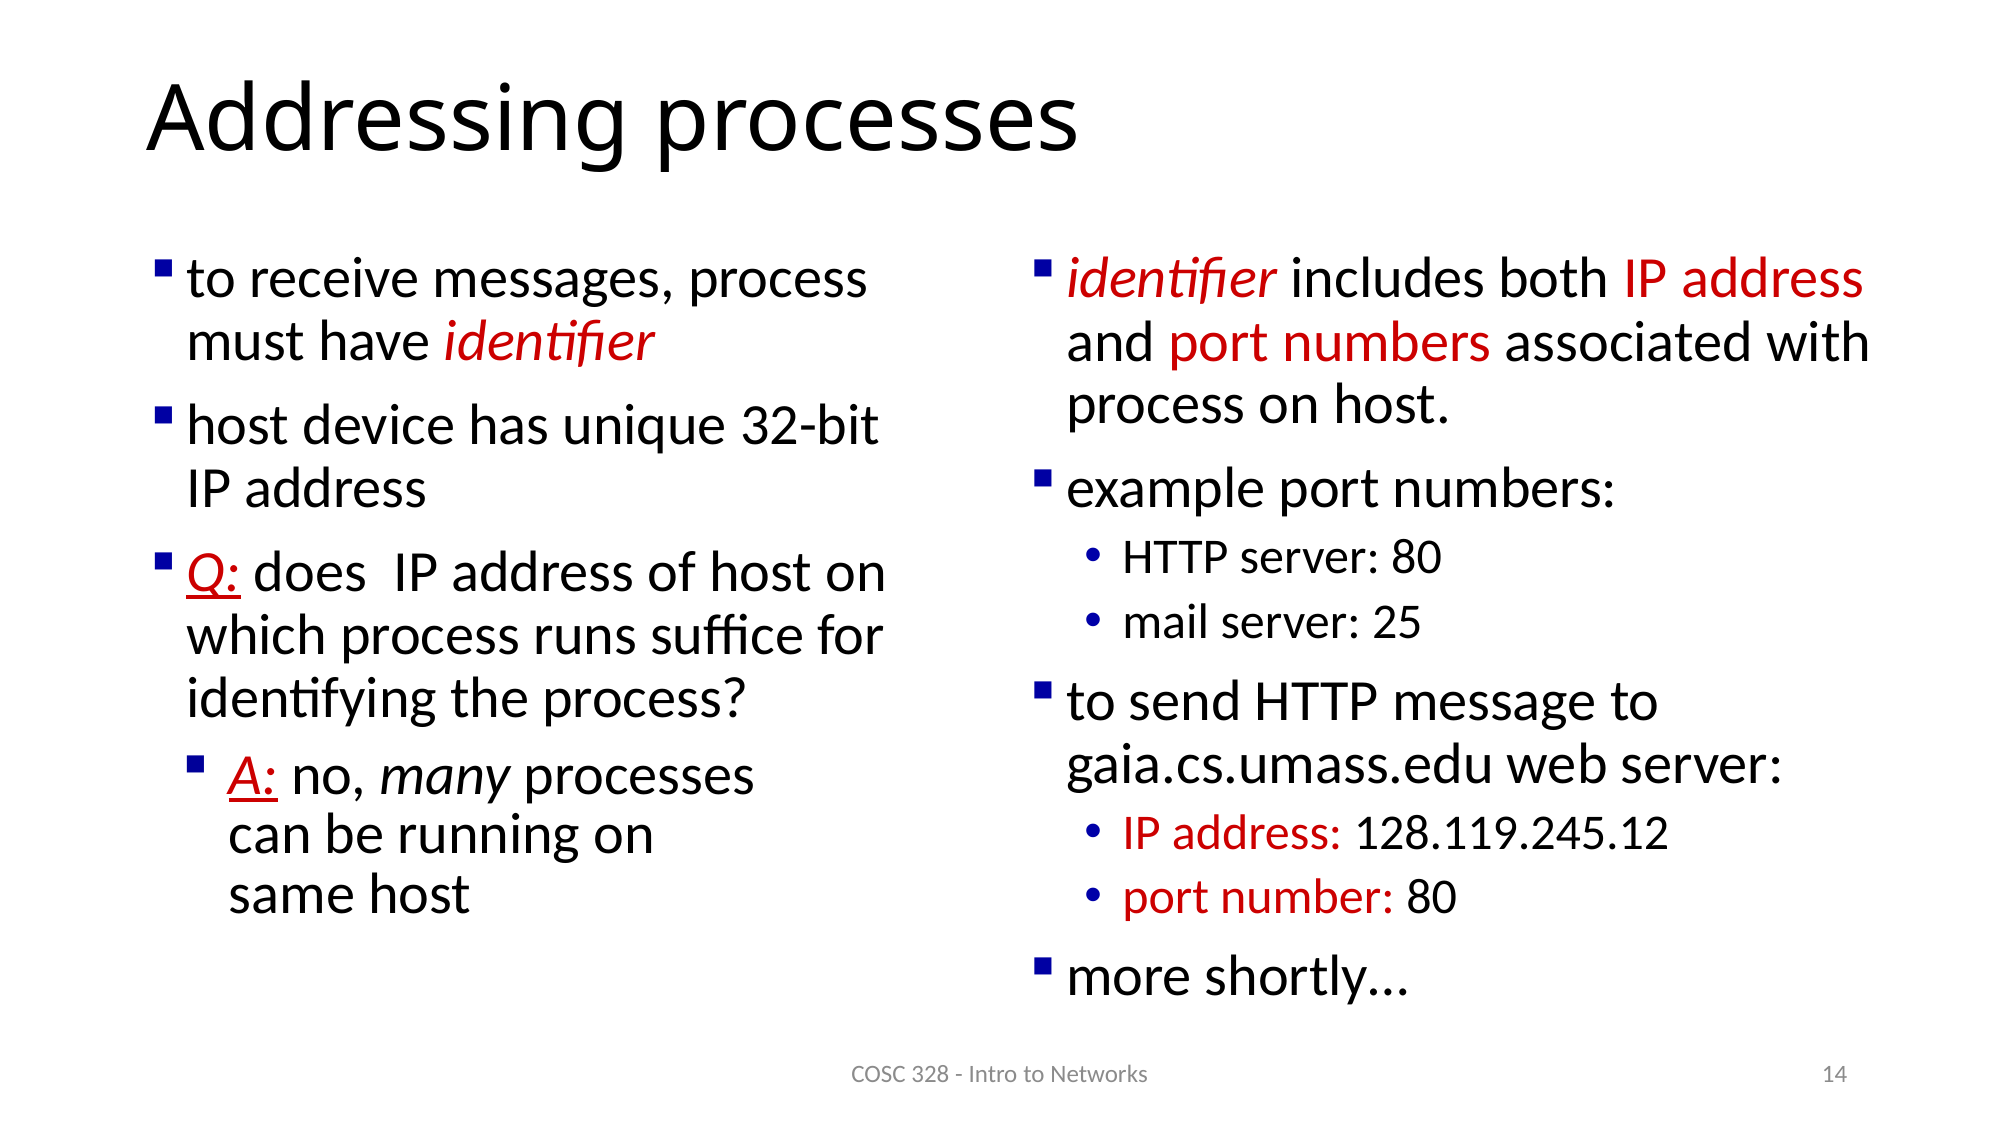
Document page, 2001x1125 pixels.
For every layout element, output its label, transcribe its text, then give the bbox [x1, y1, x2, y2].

text_box identifier includes both IP address and port numbers associated with process on host. example port numbers: HTTP server: 80 mail server: 25 to send HTTP message to gaia.cs.umass.edu web server: IP address: 128.119.245.12 port number: 80 more shortly… [993, 240, 1908, 1097]
title Addressing processes [131, 47, 1856, 195]
text_box to receive messages, process must have identifier host device has unique 32-bit IP address Q: does IP address of host on which process runs suffice for identifying the process? [113, 240, 929, 1003]
text_box A: no, many processes can be running on same host [92, 739, 800, 915]
slide_number 14 [1412, 1042, 1863, 1103]
footer COSC 328 - Intro to Networks [662, 1042, 1338, 1103]
